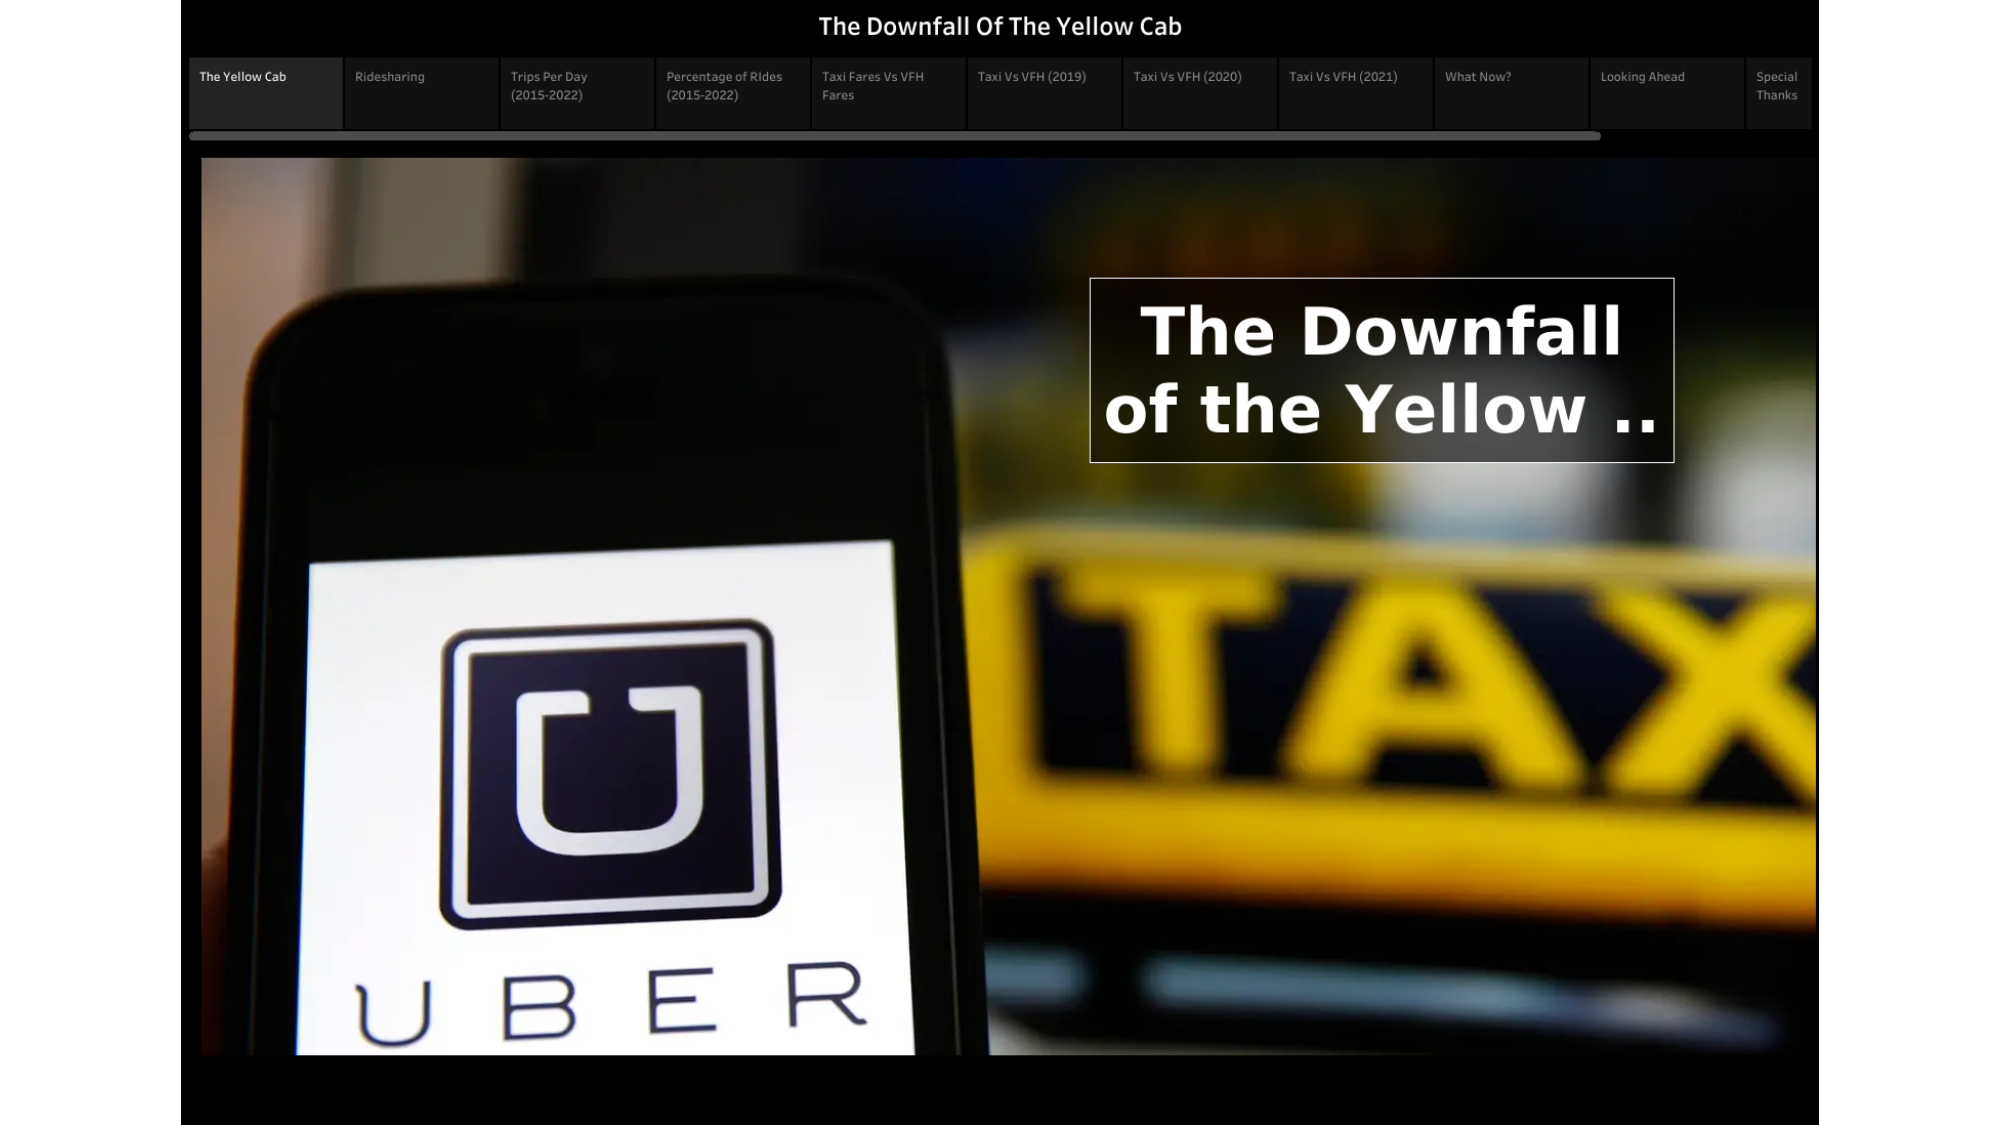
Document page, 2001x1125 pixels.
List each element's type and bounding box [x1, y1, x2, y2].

picture [181, 0, 1819, 1125]
